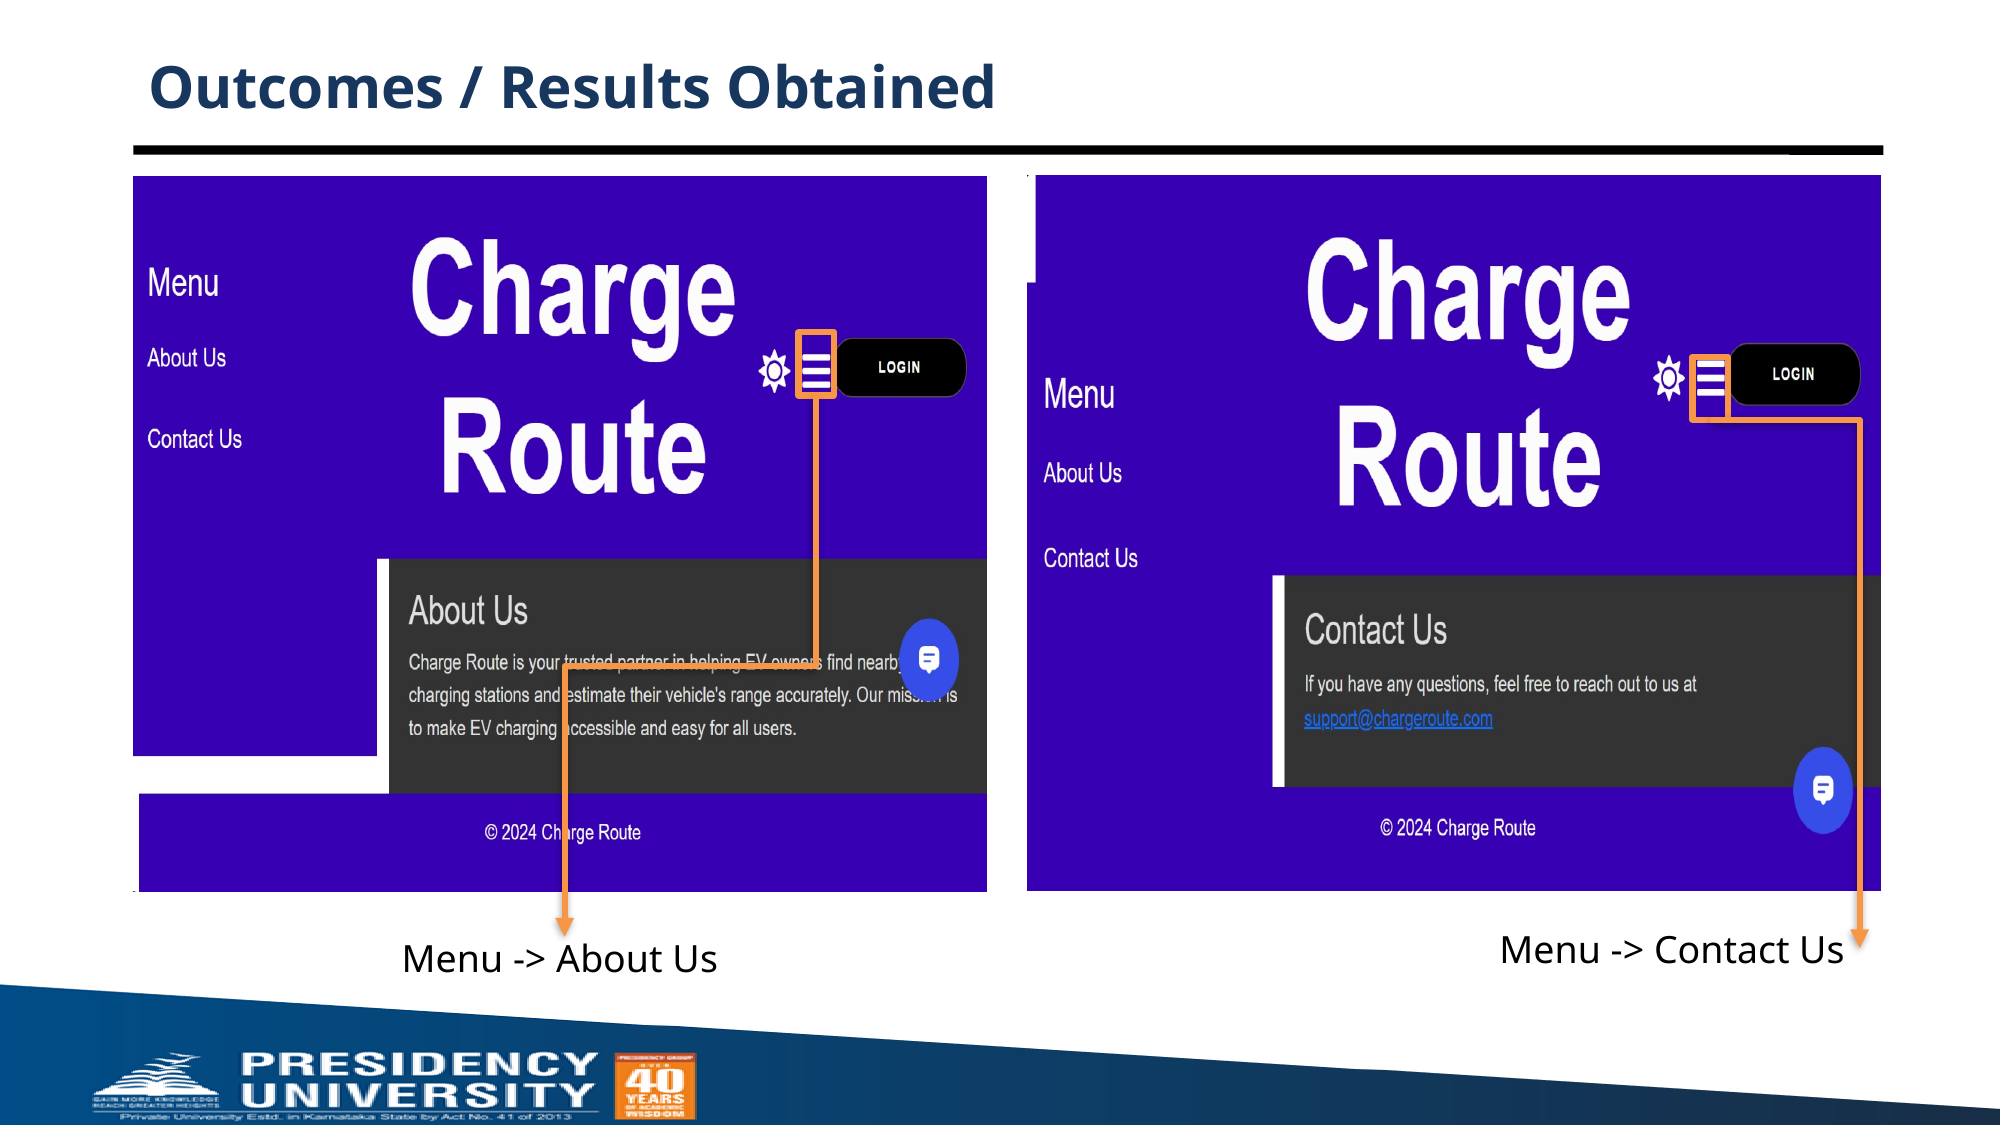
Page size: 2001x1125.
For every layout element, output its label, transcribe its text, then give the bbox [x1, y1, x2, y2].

title Outcomes / Results Obtained [133, 45, 1884, 125]
text_box Menu -> About Us [155, 927, 965, 988]
picture [1027, 175, 1884, 891]
picture [0, 982, 2000, 1125]
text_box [419, 540, 962, 793]
picture [133, 176, 990, 892]
text_box Menu -> Contact Us [1050, 918, 1860, 979]
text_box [1520, 609, 2000, 760]
